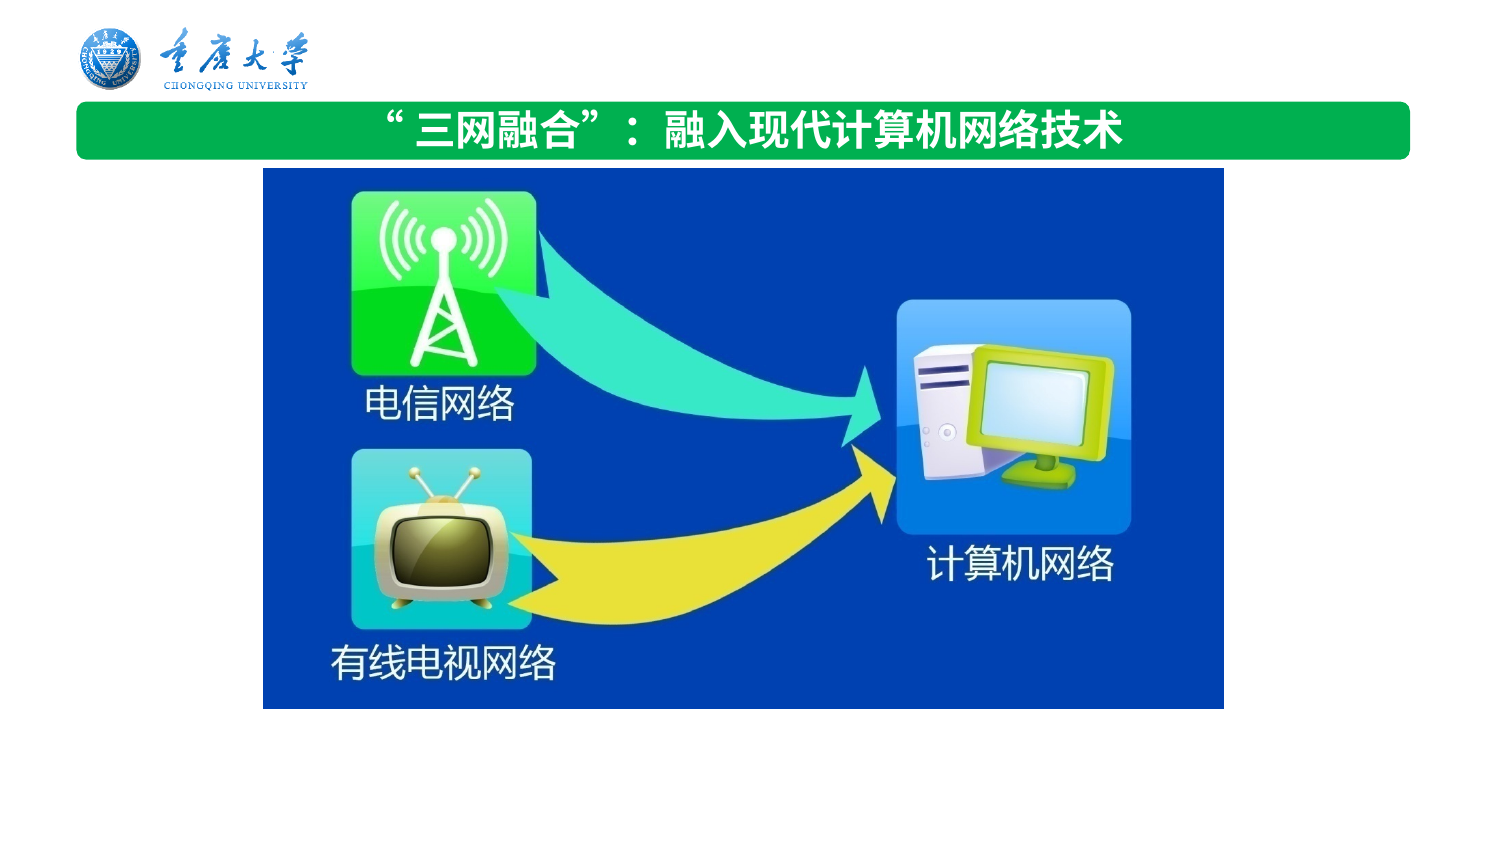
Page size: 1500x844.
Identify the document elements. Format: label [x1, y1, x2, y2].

picture [62, 9, 329, 101]
picture [262, 167, 1224, 709]
text_box [76, 95, 1411, 162]
